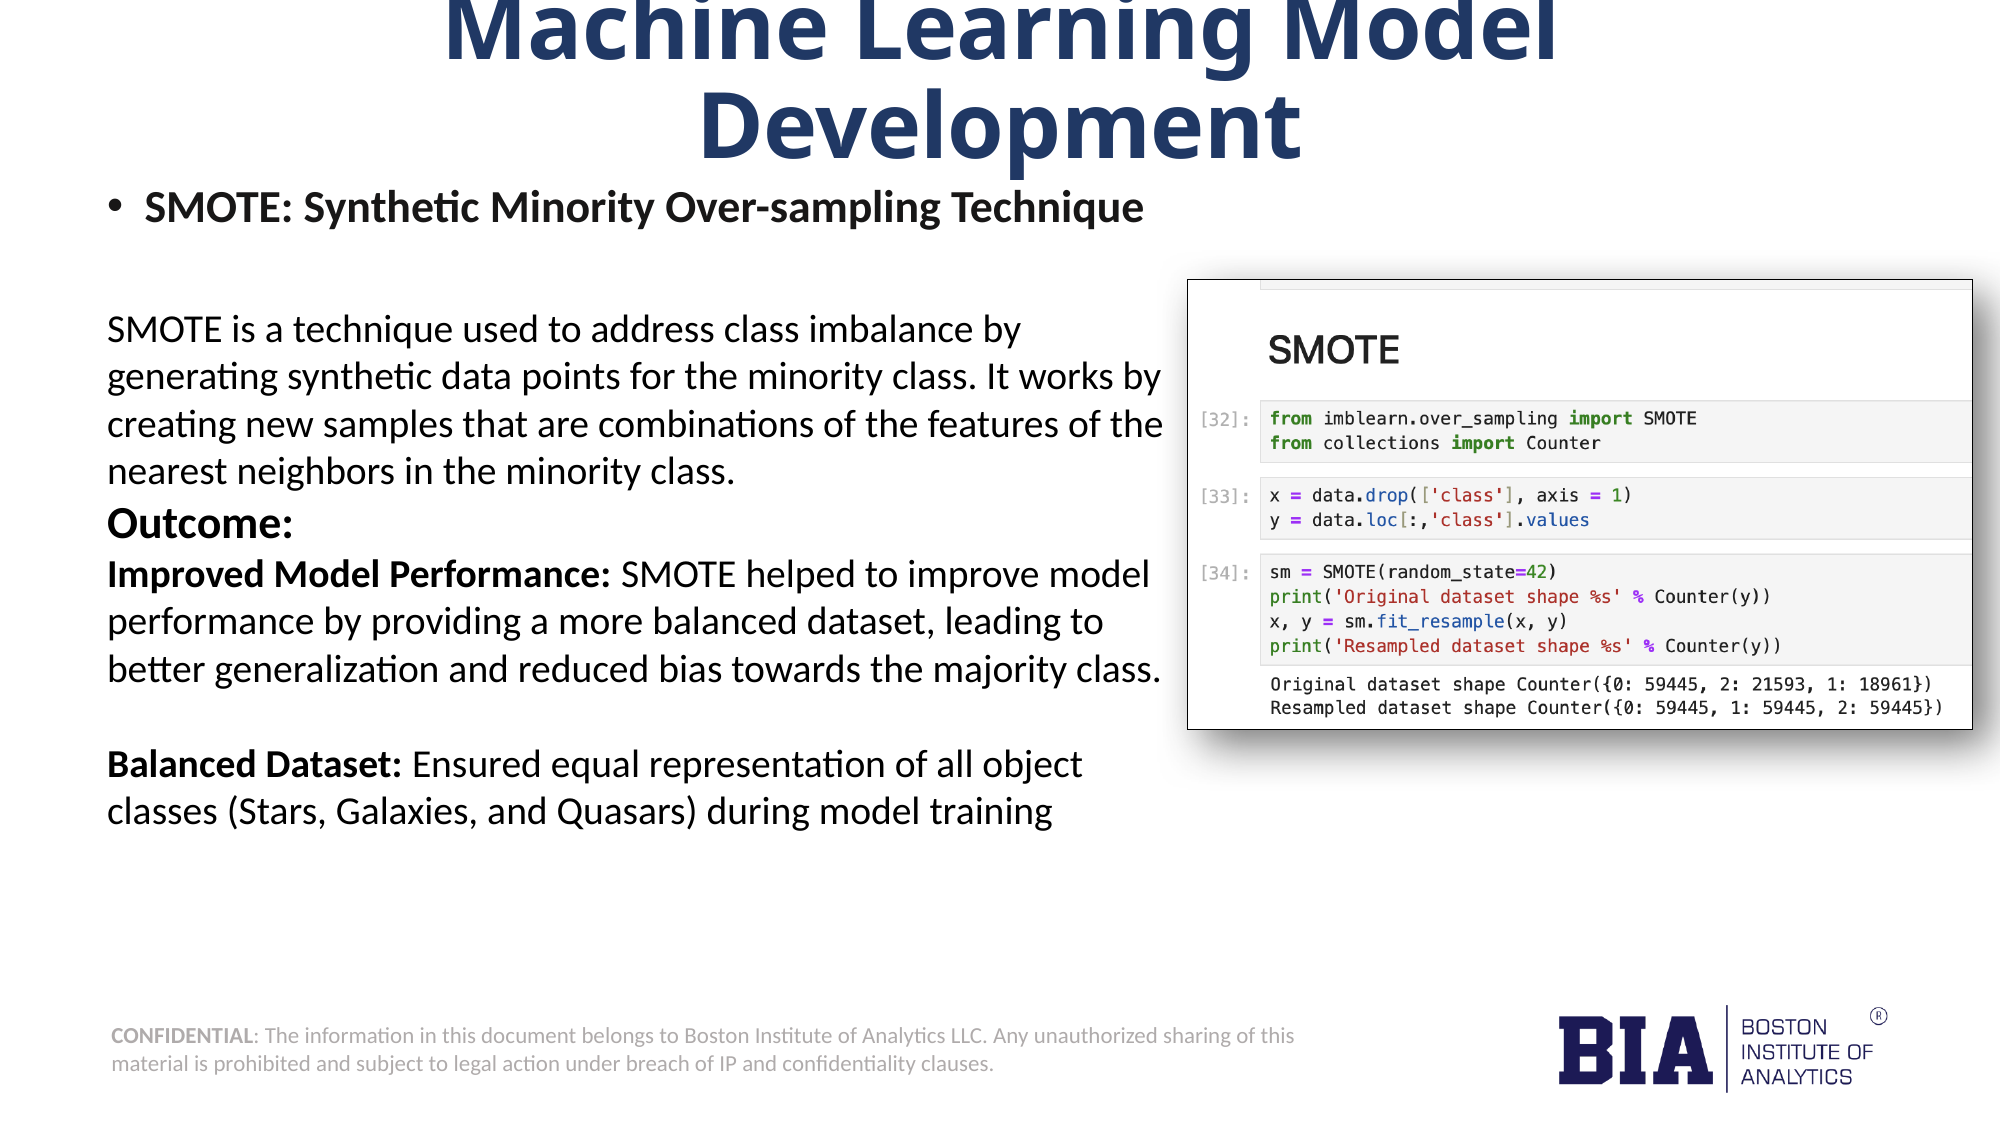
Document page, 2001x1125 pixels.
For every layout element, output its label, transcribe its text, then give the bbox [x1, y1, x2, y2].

list SMOTE: Synthetic Minority Over-sampling Technique SMOTE is a technique used to address class imbalance by generating synthetic data points for the minority class. It works by creating new samples that are combinations of the features of the nearest neighbors in the minority class. Outcome: Improved Model Performance: SMOTE helped to improve model performance by providing a more balanced dataset, leading to better generalization and reduced bias towards the majority class. Balanced Dataset: Ensured equal representation of all object classes (Stars, Galaxies, and Quasars) during model training [99, 175, 1197, 898]
text_box Machine Learning Model Development [152, 0, 1848, 179]
picture [1187, 279, 1974, 730]
picture [1557, 1003, 1889, 1094]
